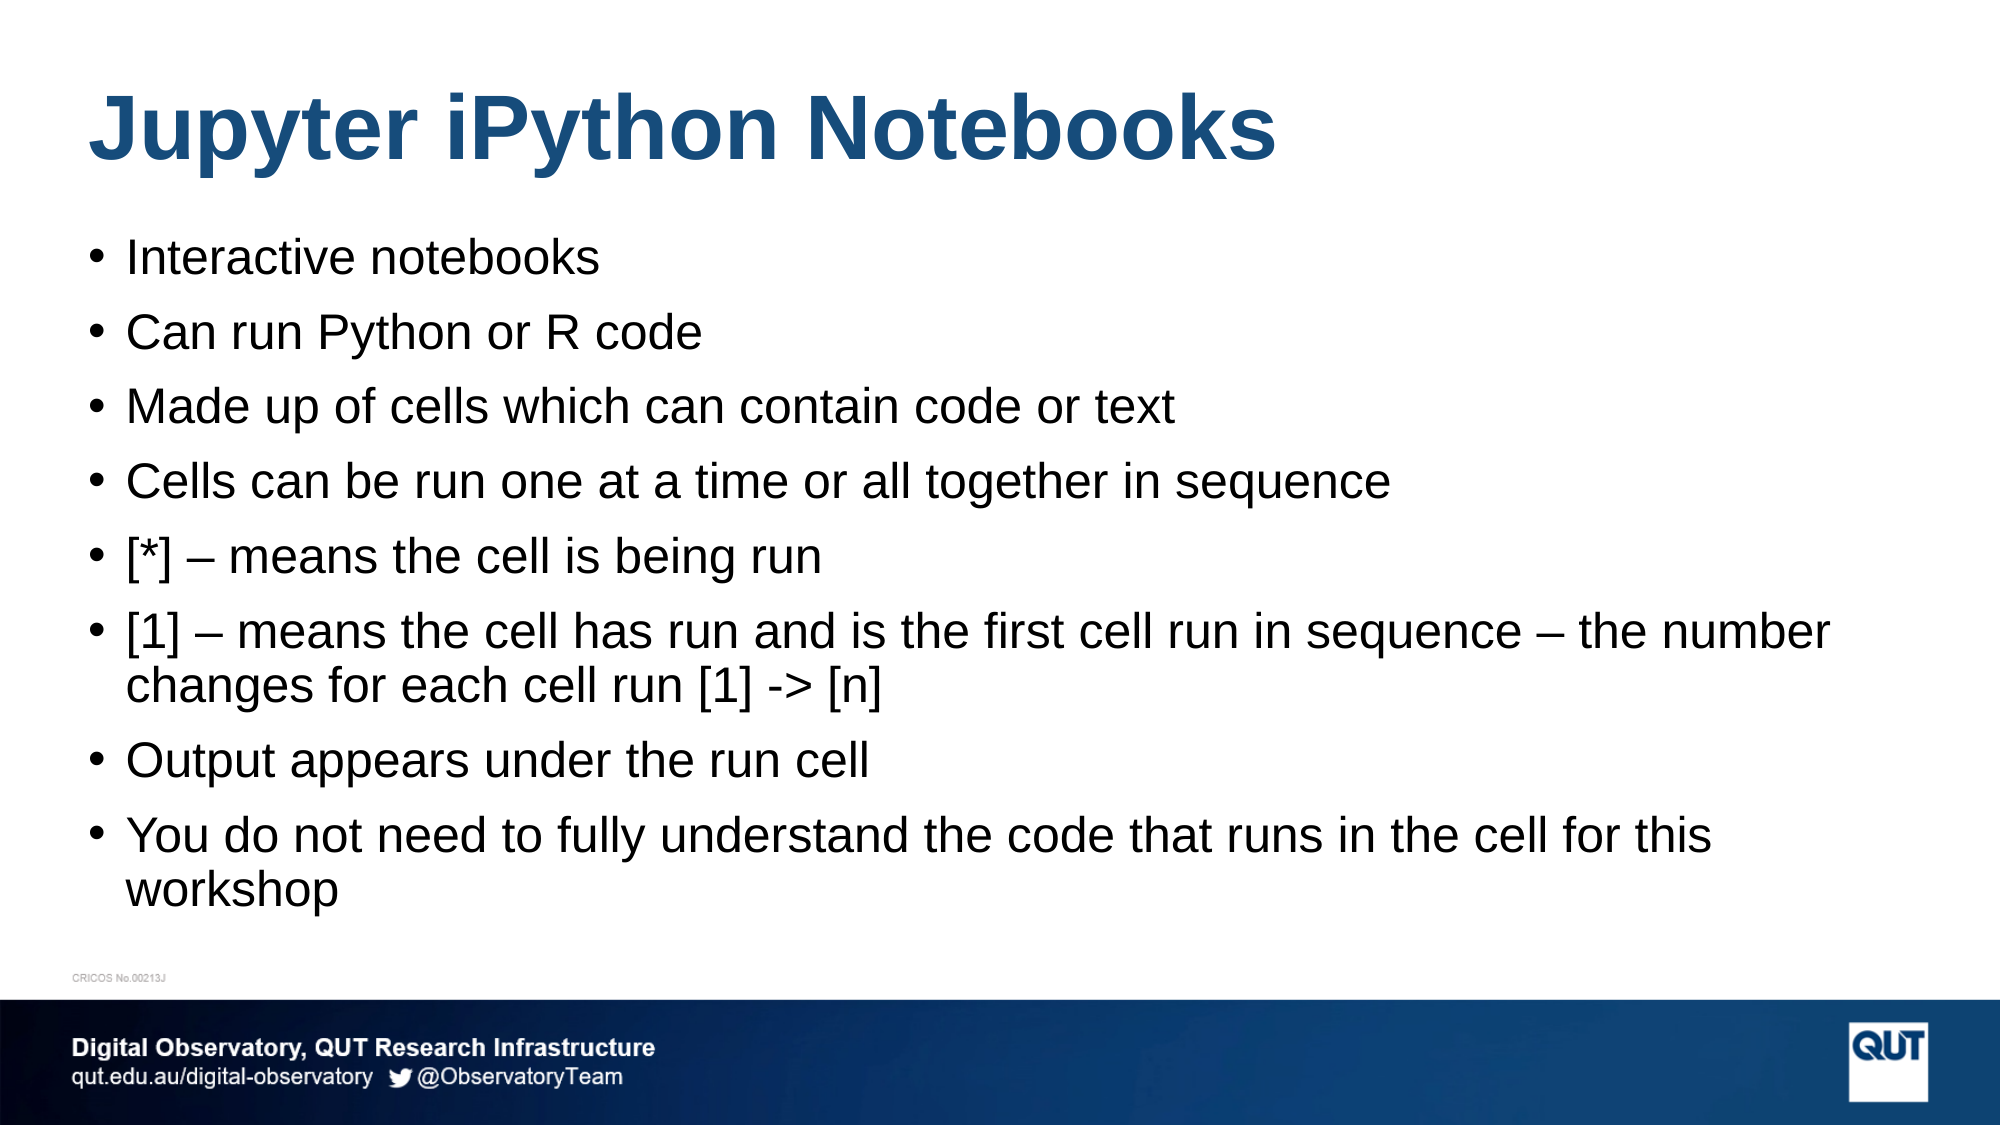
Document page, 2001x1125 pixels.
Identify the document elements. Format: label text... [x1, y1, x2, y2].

title Jupyter iPython Notebooks [73, 59, 1927, 201]
list Interactive notebooks Can run Python or R code Made up of cells which can contain code or text Cells can be run one at a time or all together in sequence [*] – means the cell is being run [1] – means the cell has run and is the first cell run in sequence – the number changes for each cell run [1] -> [n] Output appears under the run cell You do not need to fully understand the code that runs in the cell for this workshop [73, 223, 1927, 966]
picture [0, 965, 2000, 1125]
